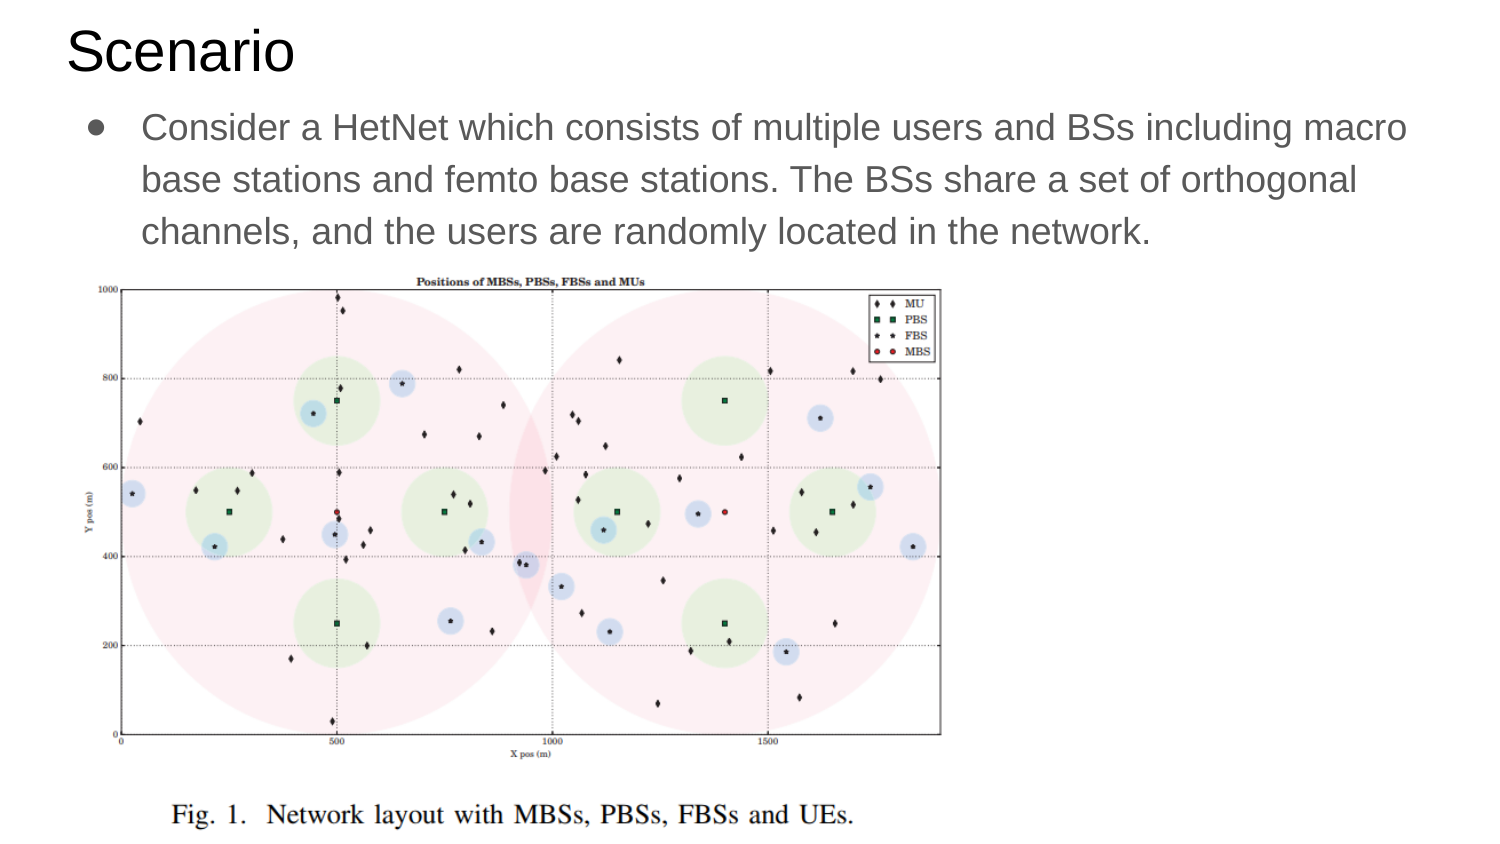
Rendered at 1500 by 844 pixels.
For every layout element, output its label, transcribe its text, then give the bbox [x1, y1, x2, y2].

list Consider a HetNet which consists of multiple users and BSs including macro base stations and femto base stations. The BSs share a set of orthogonal channels, and the users are randomly located in the network. [51, 81, 1449, 700]
picture [63, 264, 968, 844]
title Scenario [51, 0, 1449, 81]
